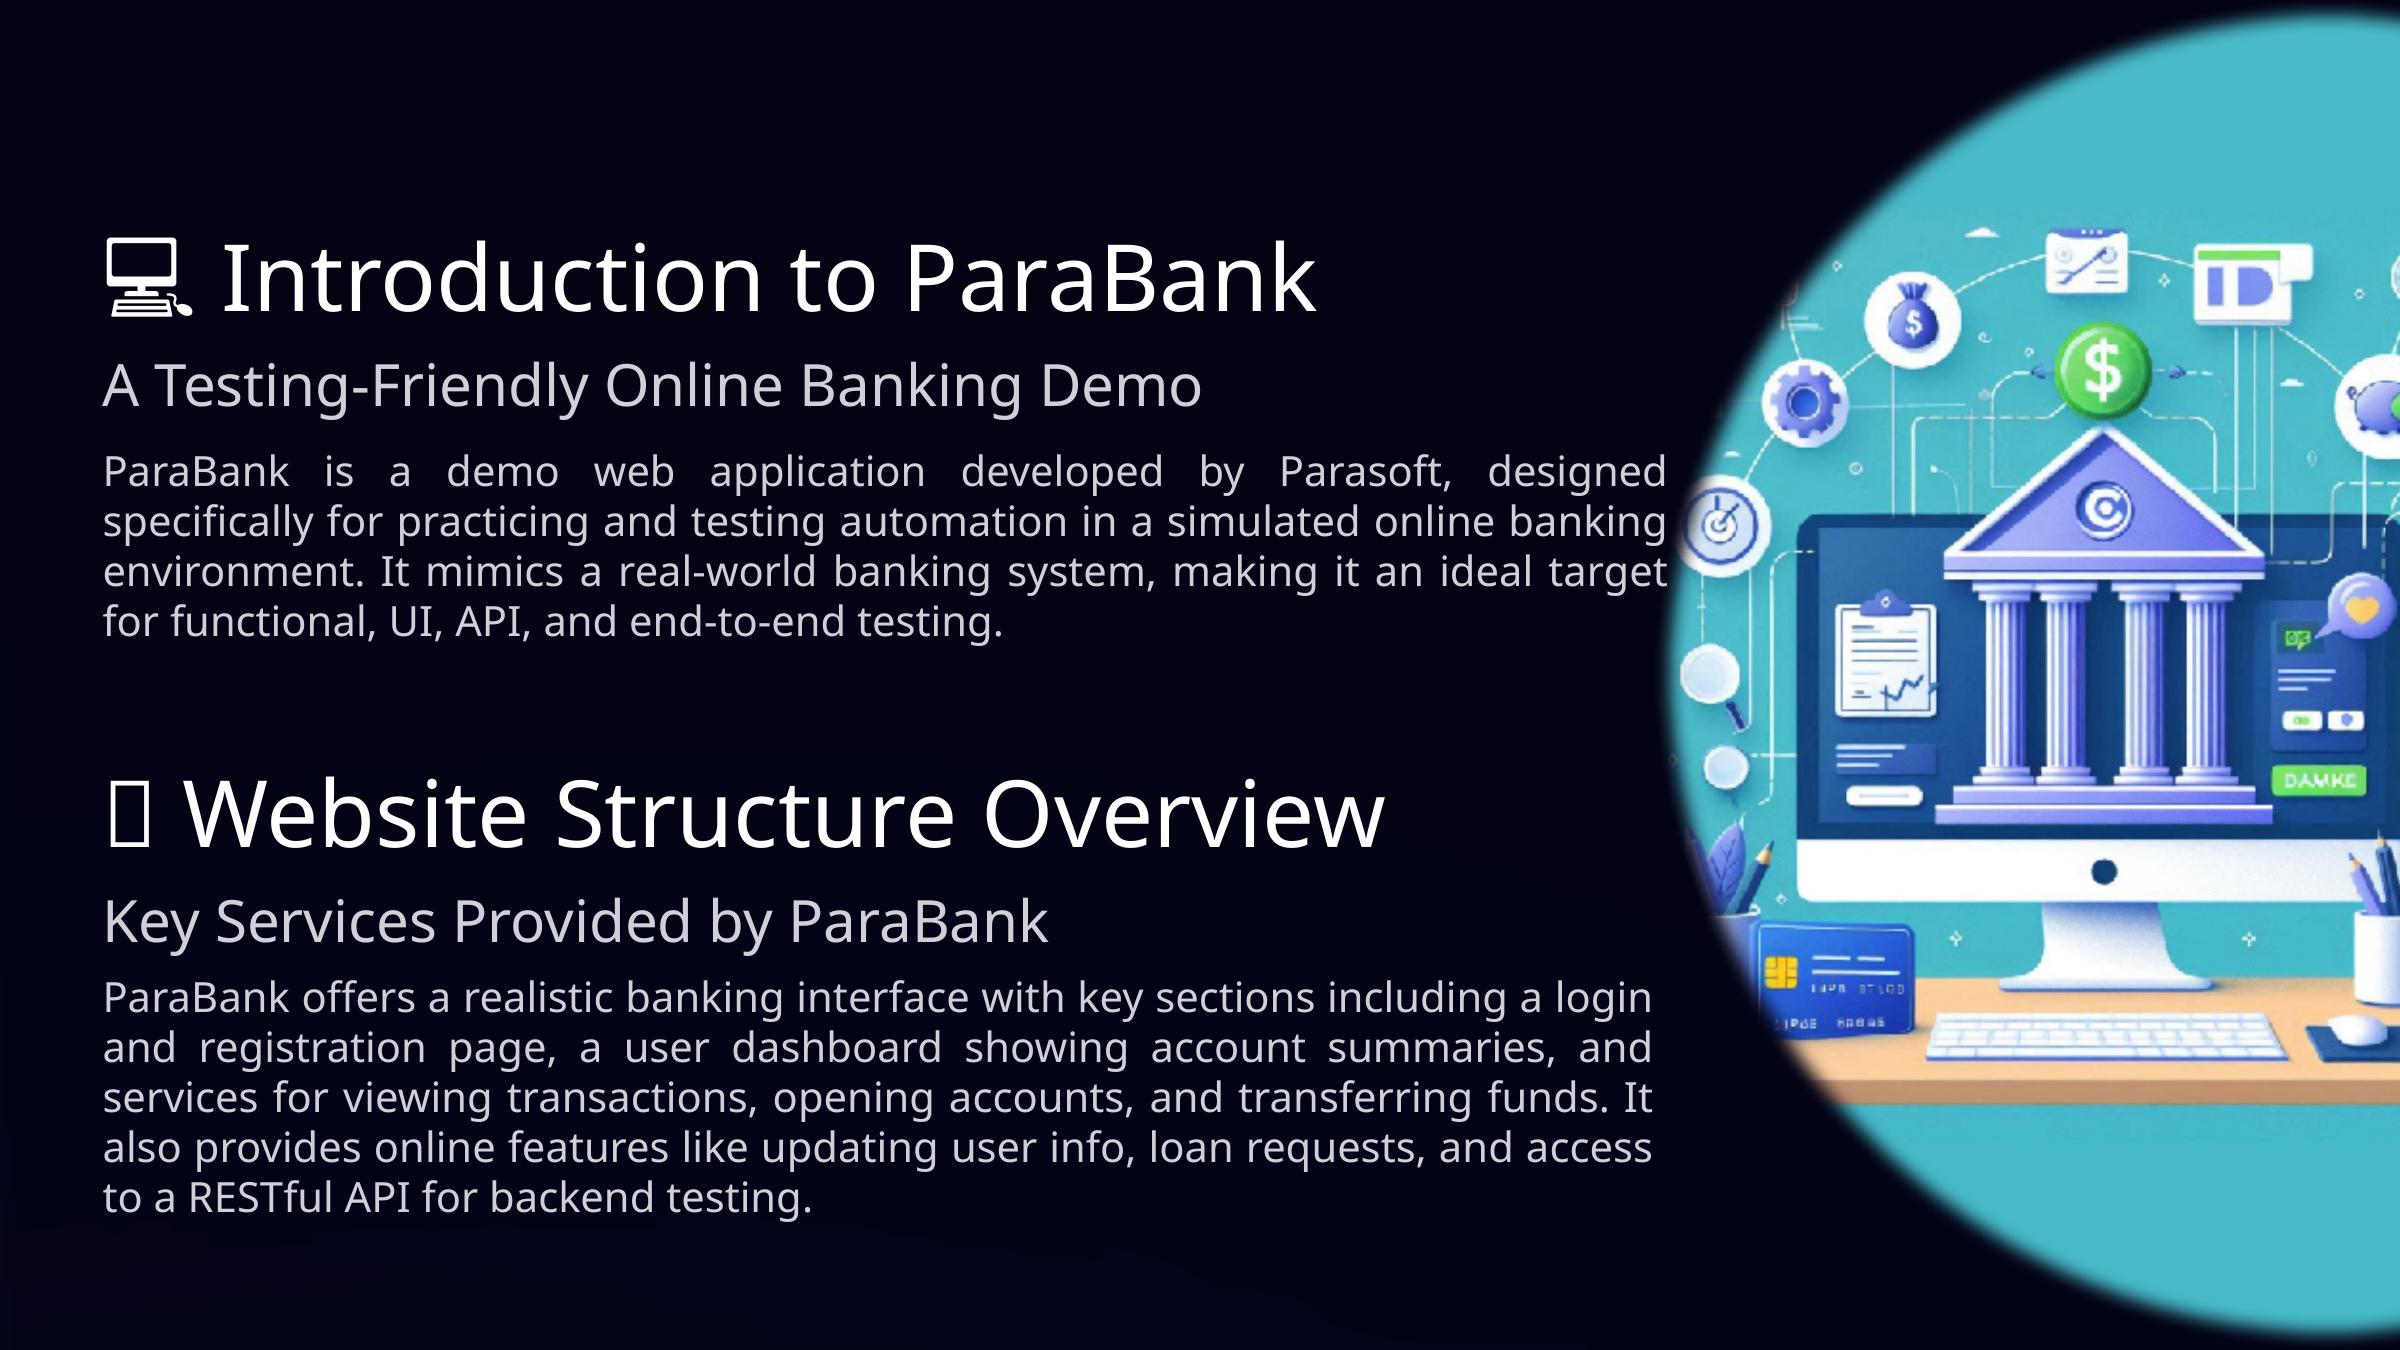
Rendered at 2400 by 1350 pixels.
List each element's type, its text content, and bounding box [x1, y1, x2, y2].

text_box 💻 Introduction to ParaBank A Testing-Friendly Online Banking Demo ParaBank is a demo web application developed by Parasoft, designed specifically for practicing and testing automation in a simulated online banking environment. It mimics a real-world banking system, making it an ideal target for functional, UI, API, and end-to-end testing. [102, 214, 1654, 724]
picture [0, 0, 2400, 1350]
text_box 🧱 Website Structure Overview Key Services Provided by ParaBank ParaBank offers a realistic banking interface with key sections including a login and registration page, a user dashboard showing account summaries, and services for viewing transactions, opening accounts, and transferring funds. It also provides online features like updating user info, loan requests, and access to a RESTful API for backend testing. [102, 750, 1654, 1158]
